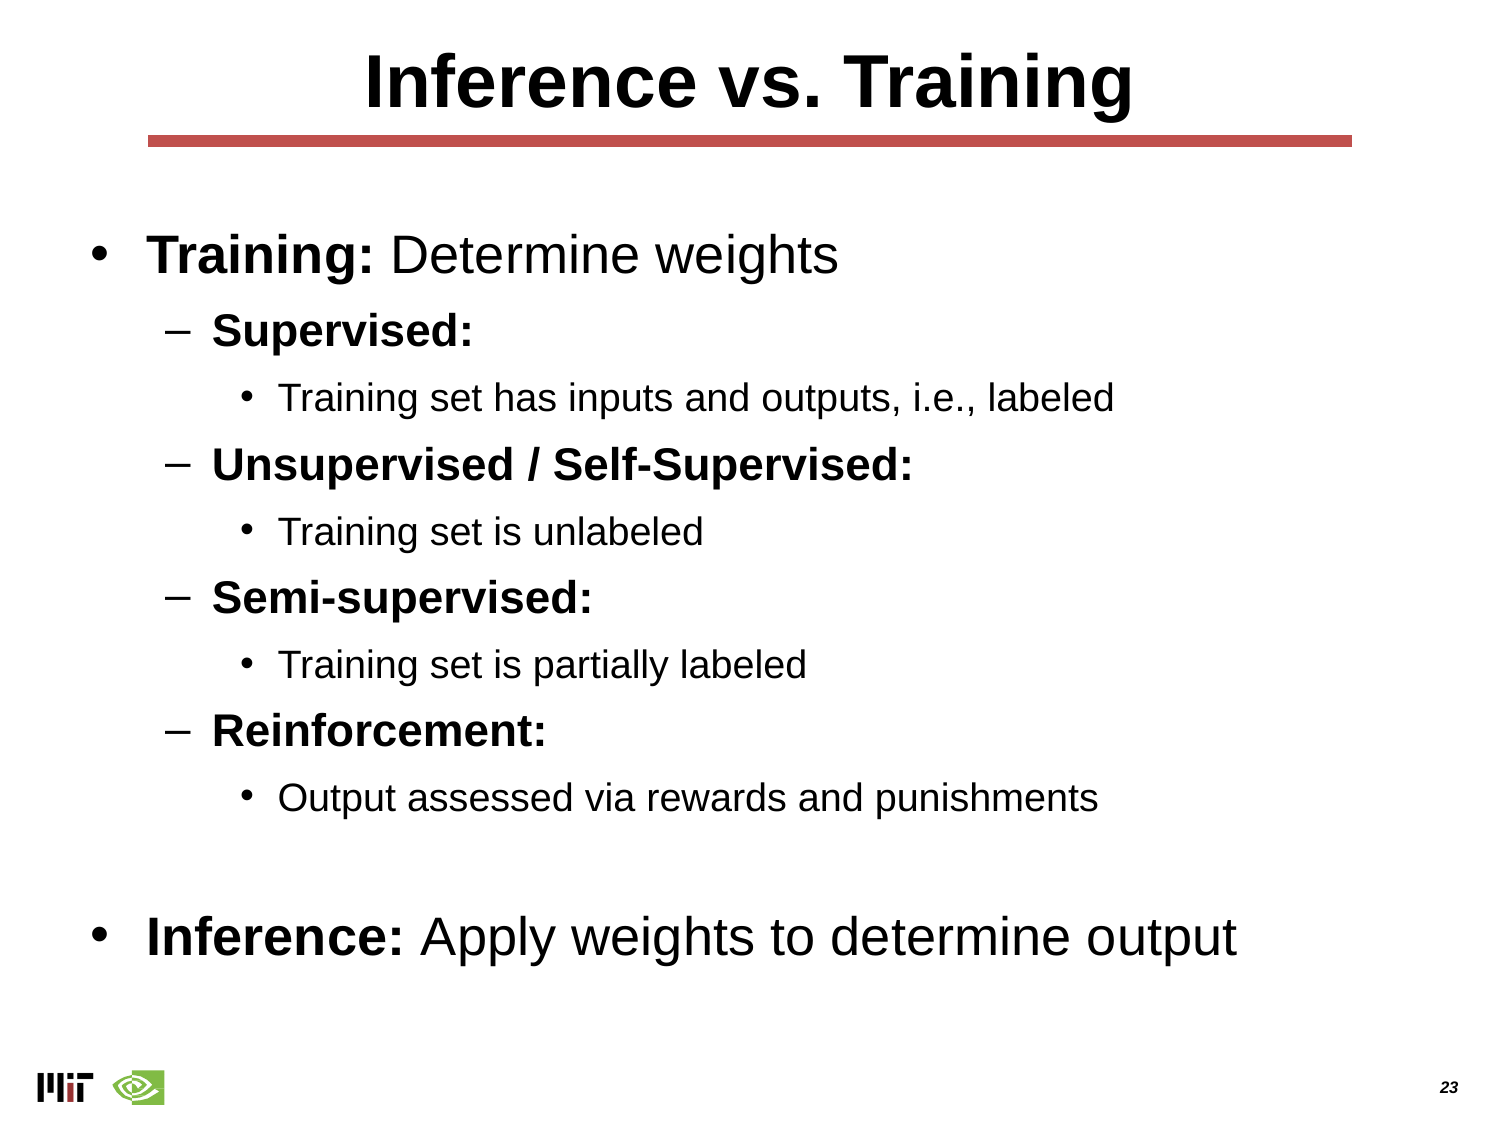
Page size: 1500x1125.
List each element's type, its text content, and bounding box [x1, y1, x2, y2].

title Inference vs. Training [362, 30, 1138, 198]
slide_number ‹#› [1433, 1076, 1465, 1125]
picture [34, 1069, 99, 1105]
text_box Training: Determine weights Supervised: Training set has inputs and outputs, i.e., labeled Unsupervised / Self-Supervised: Training set is unlabeled Semi-supervised: Training set is partially labeled Reinforcement: Output assessed via rewards and punishments Inference: Apply weights to determine output [87, 198, 1240, 967]
